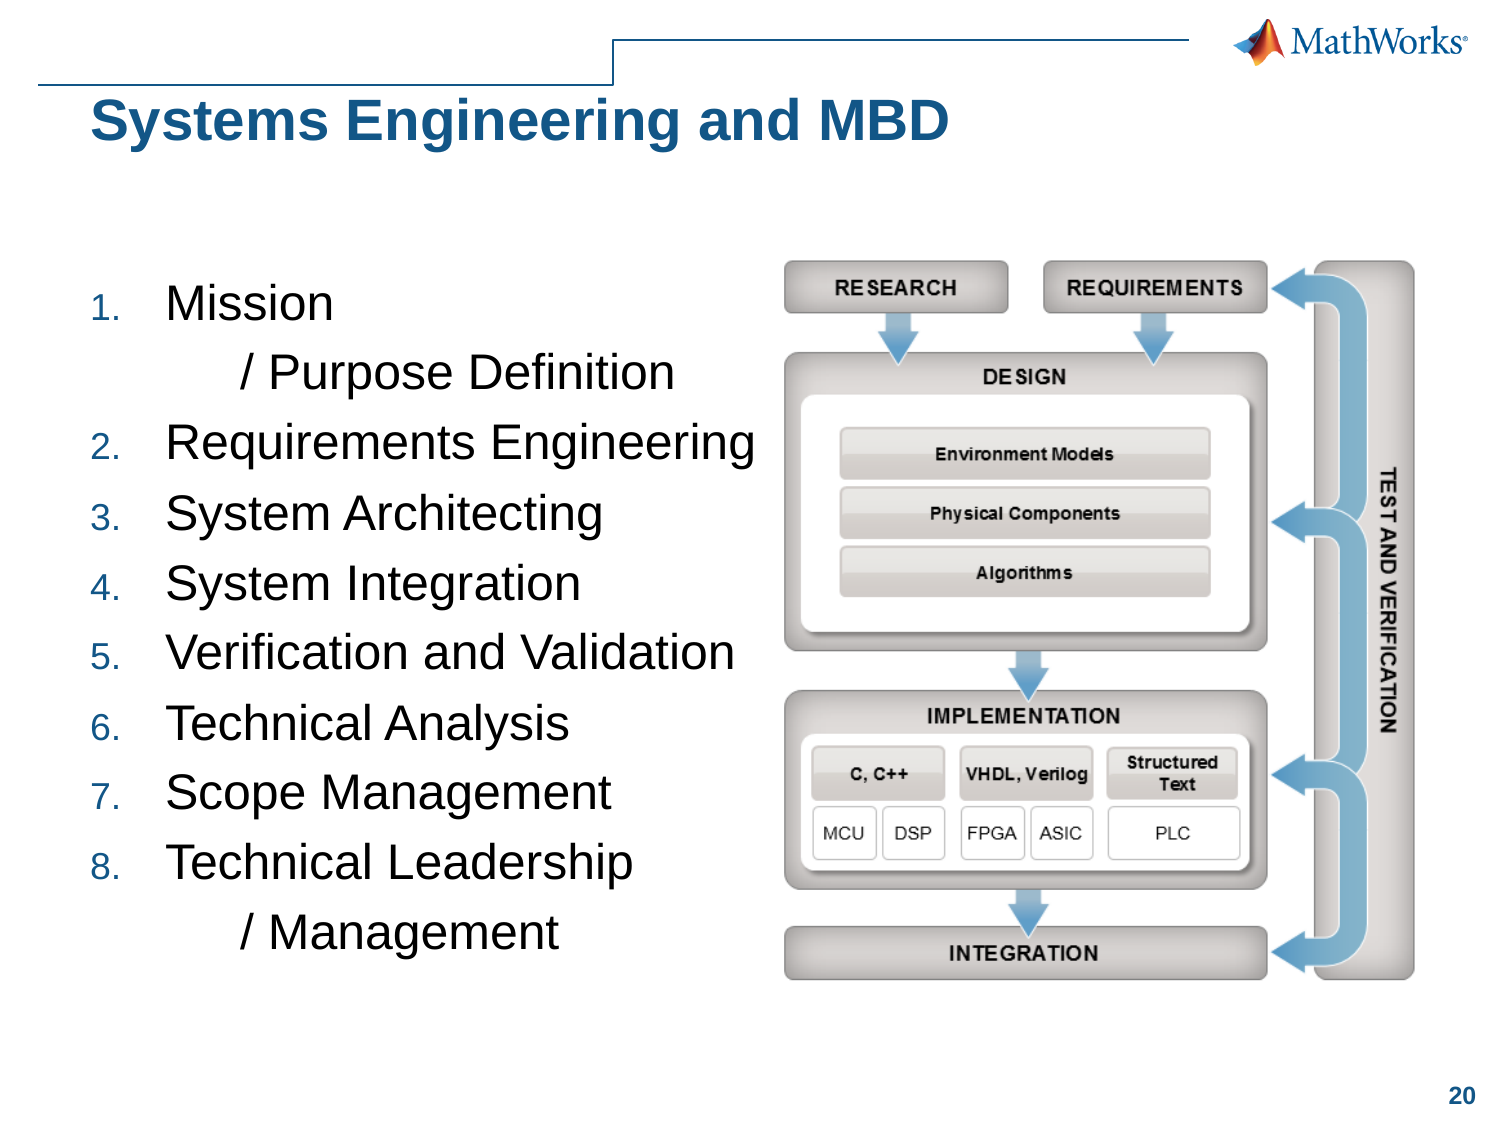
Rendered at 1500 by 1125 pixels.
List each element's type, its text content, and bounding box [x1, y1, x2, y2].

title Systems Engineering and MBD [75, 75, 1400, 238]
list Mission / Purpose Definition Requirements Engineering System Architecting System Integration Verification and Validation Technical Analysis Scope Management Technical Leadership / Management [75, 262, 1400, 1025]
picture [774, 249, 1426, 988]
picture [1226, 7, 1483, 78]
